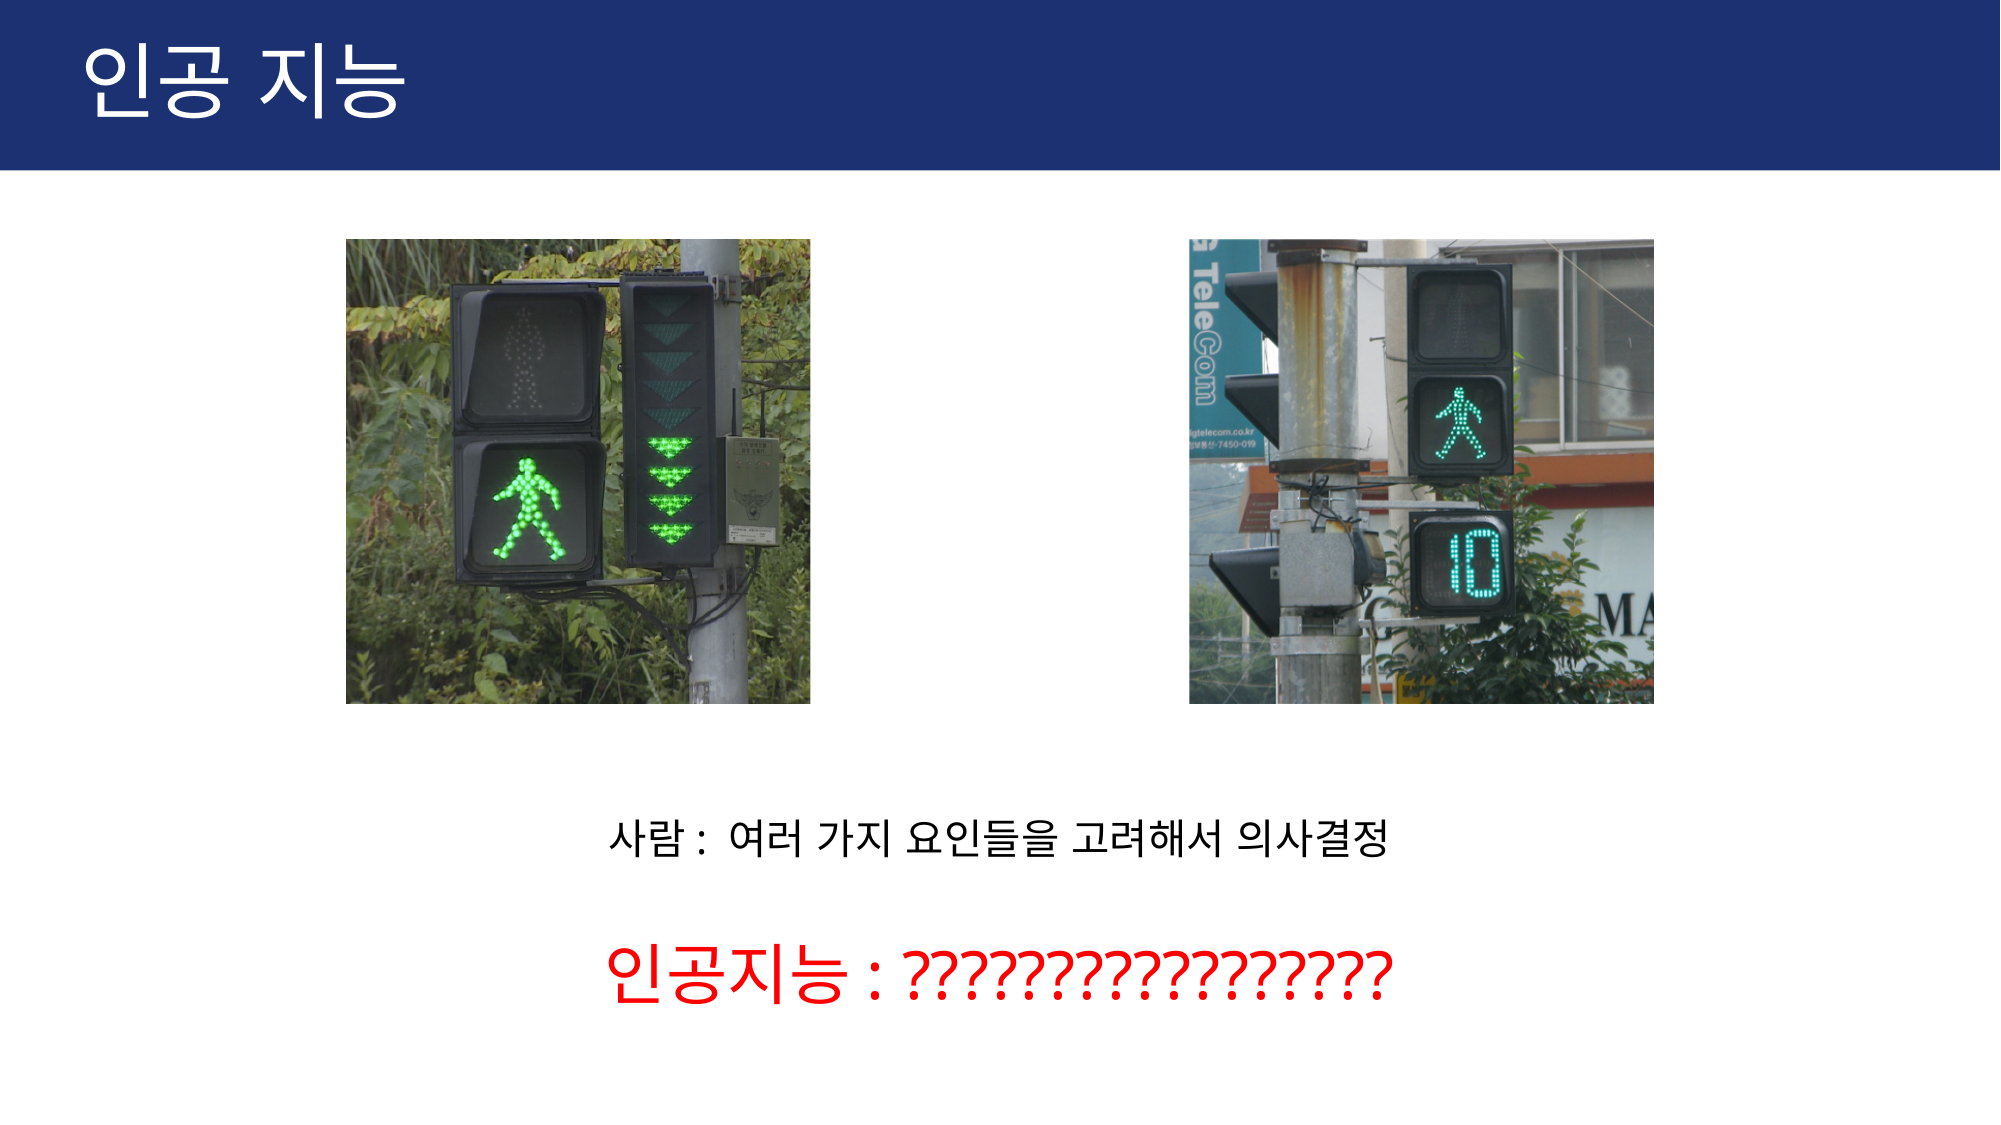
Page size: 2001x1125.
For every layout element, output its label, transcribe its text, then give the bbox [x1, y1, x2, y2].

text_box 사람: 여러 가지 요인들을 고려해서 의사결정 [508, 780, 1492, 871]
text_box 인공지능: ????????????????? [589, 885, 1410, 1021]
picture [1189, 239, 1654, 704]
title 인공 지능 [65, 7, 1935, 163]
picture [345, 239, 811, 704]
